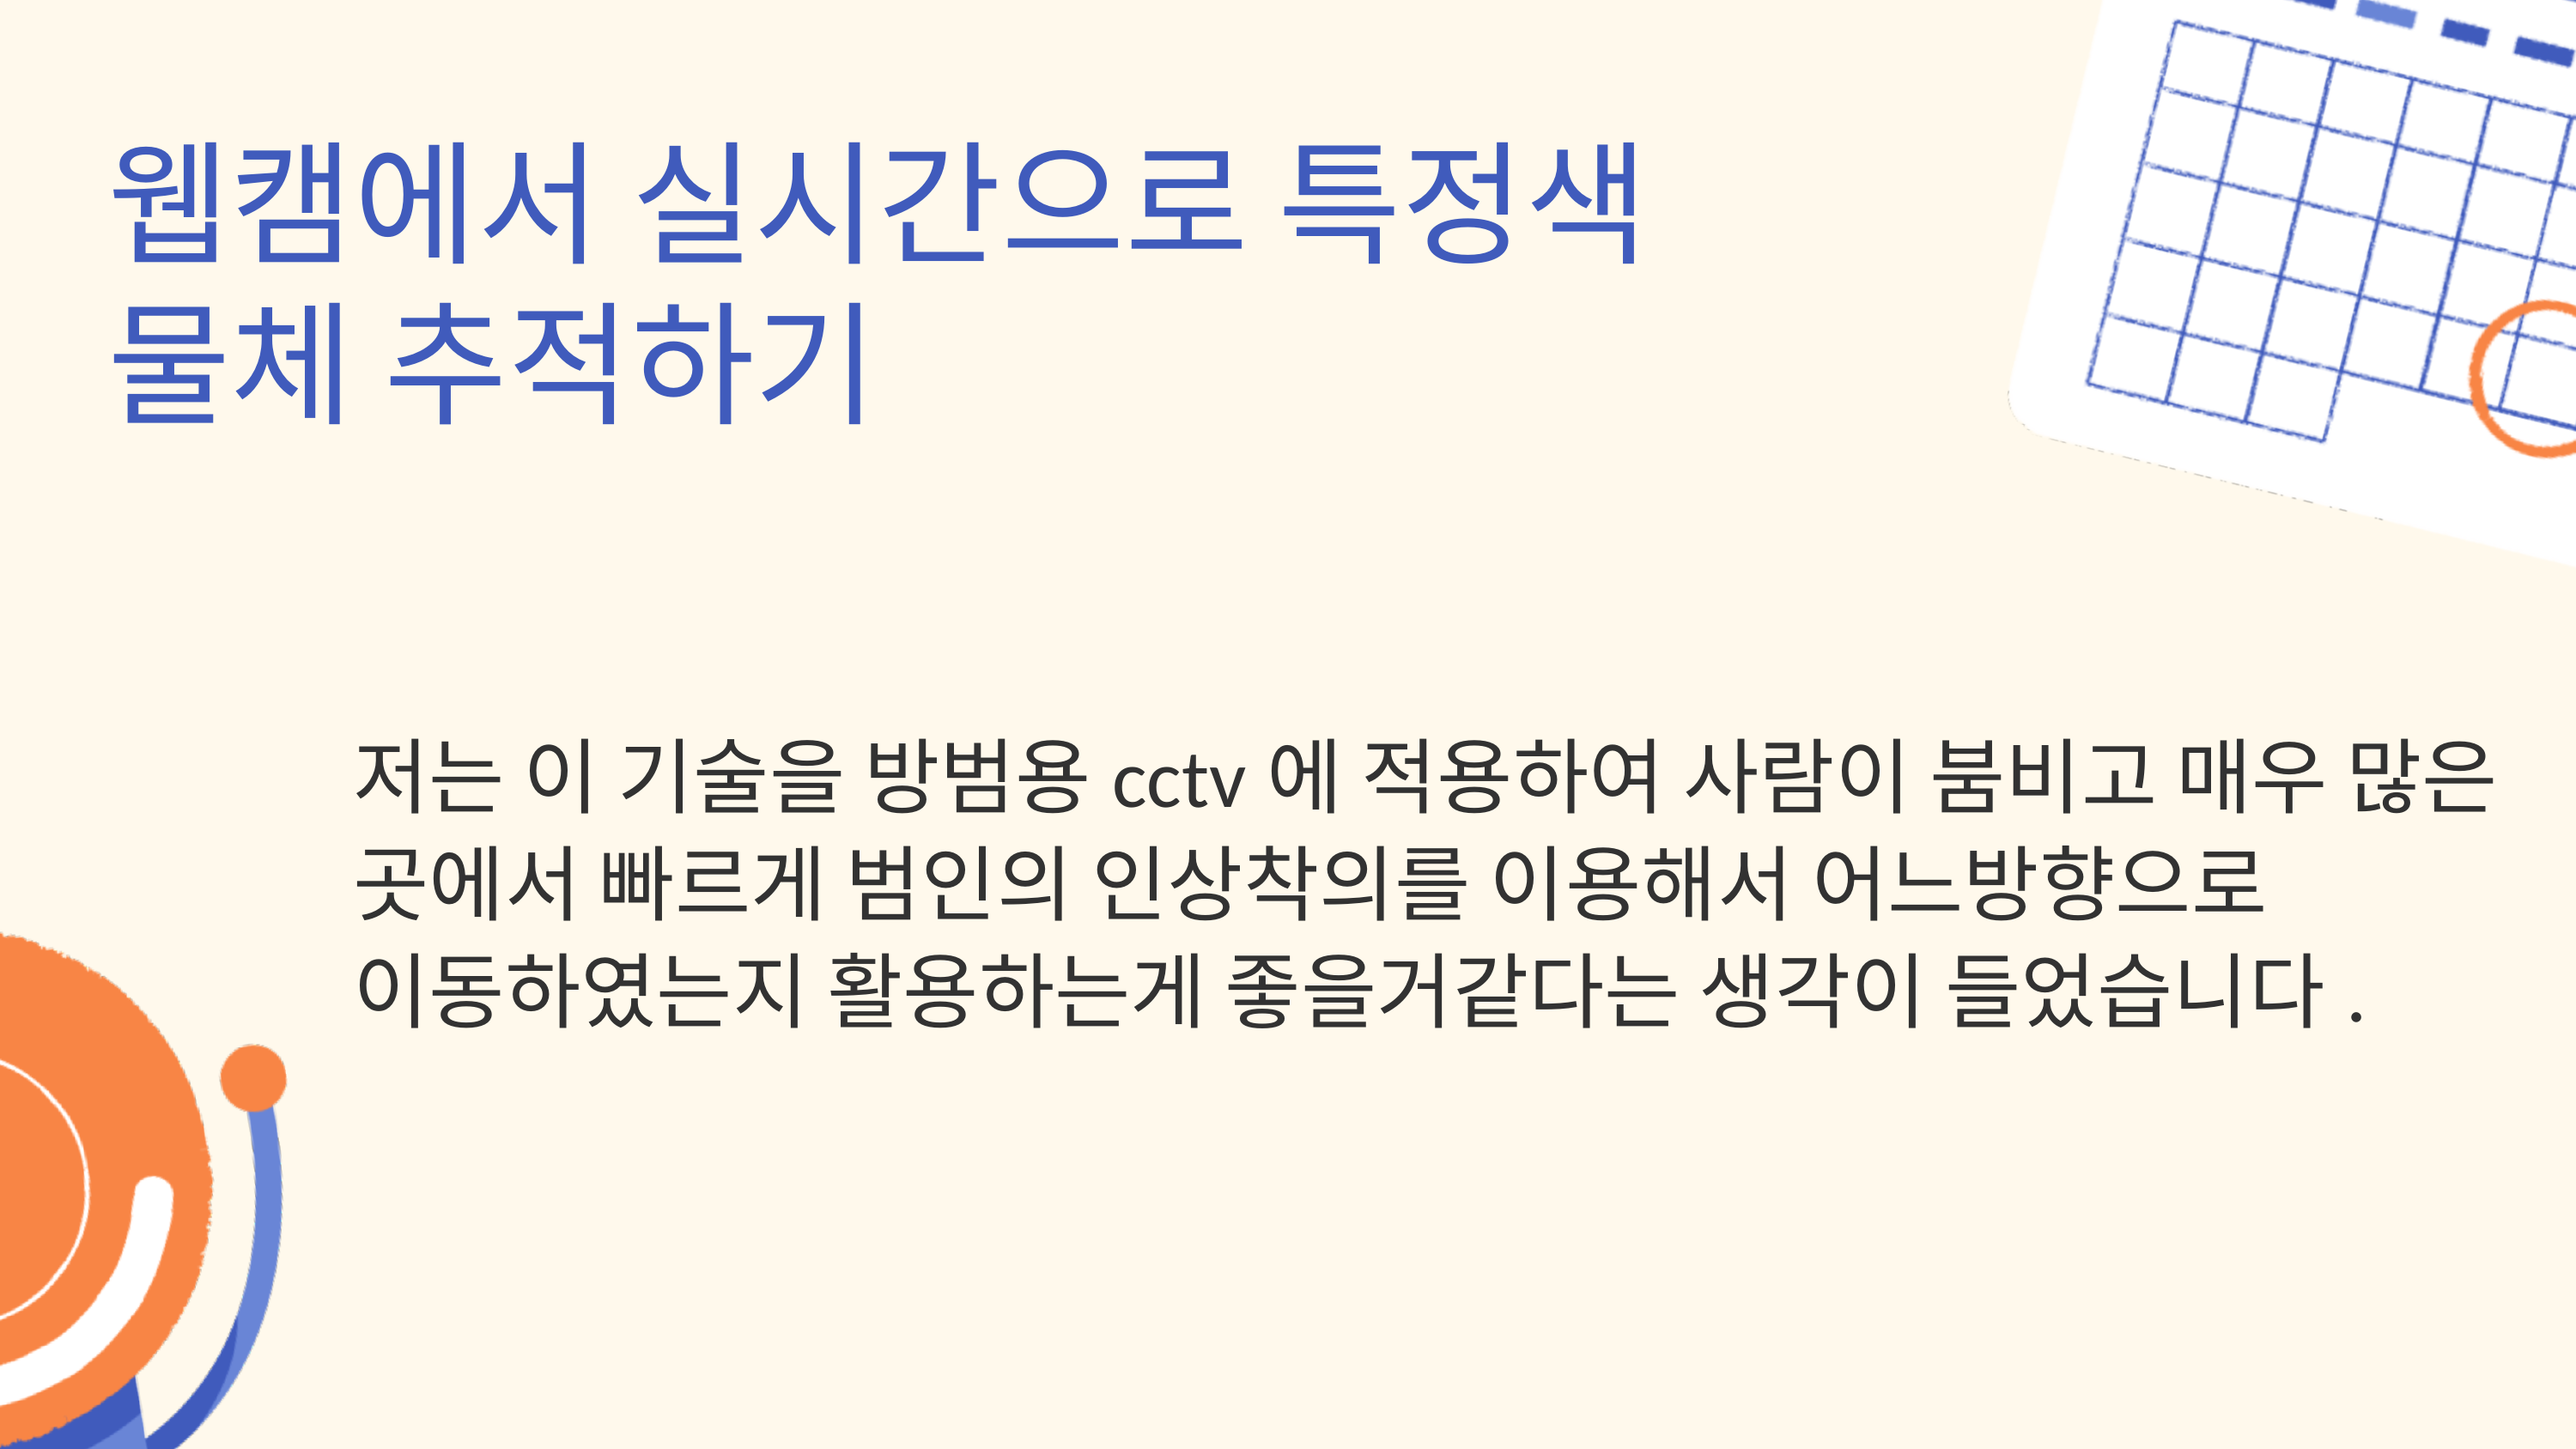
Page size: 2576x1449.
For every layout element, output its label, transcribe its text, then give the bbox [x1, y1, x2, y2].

picture [0, 876, 346, 1449]
text_box 웹캠에서 실시간으로 특정색 물체 추적하기 [107, 119, 1667, 442]
text_box 저는 이 기술을 방범용cctv에 적용하여 사람이 붐비고 매우 많은 곳에서 빠르게 범인의 인상착의를 이용해서 어느방향으로 이동하였는지 활용하는게 좋을거같다는 생각이 들었습니다. [353, 716, 2514, 1039]
picture [1999, 0, 2576, 567]
